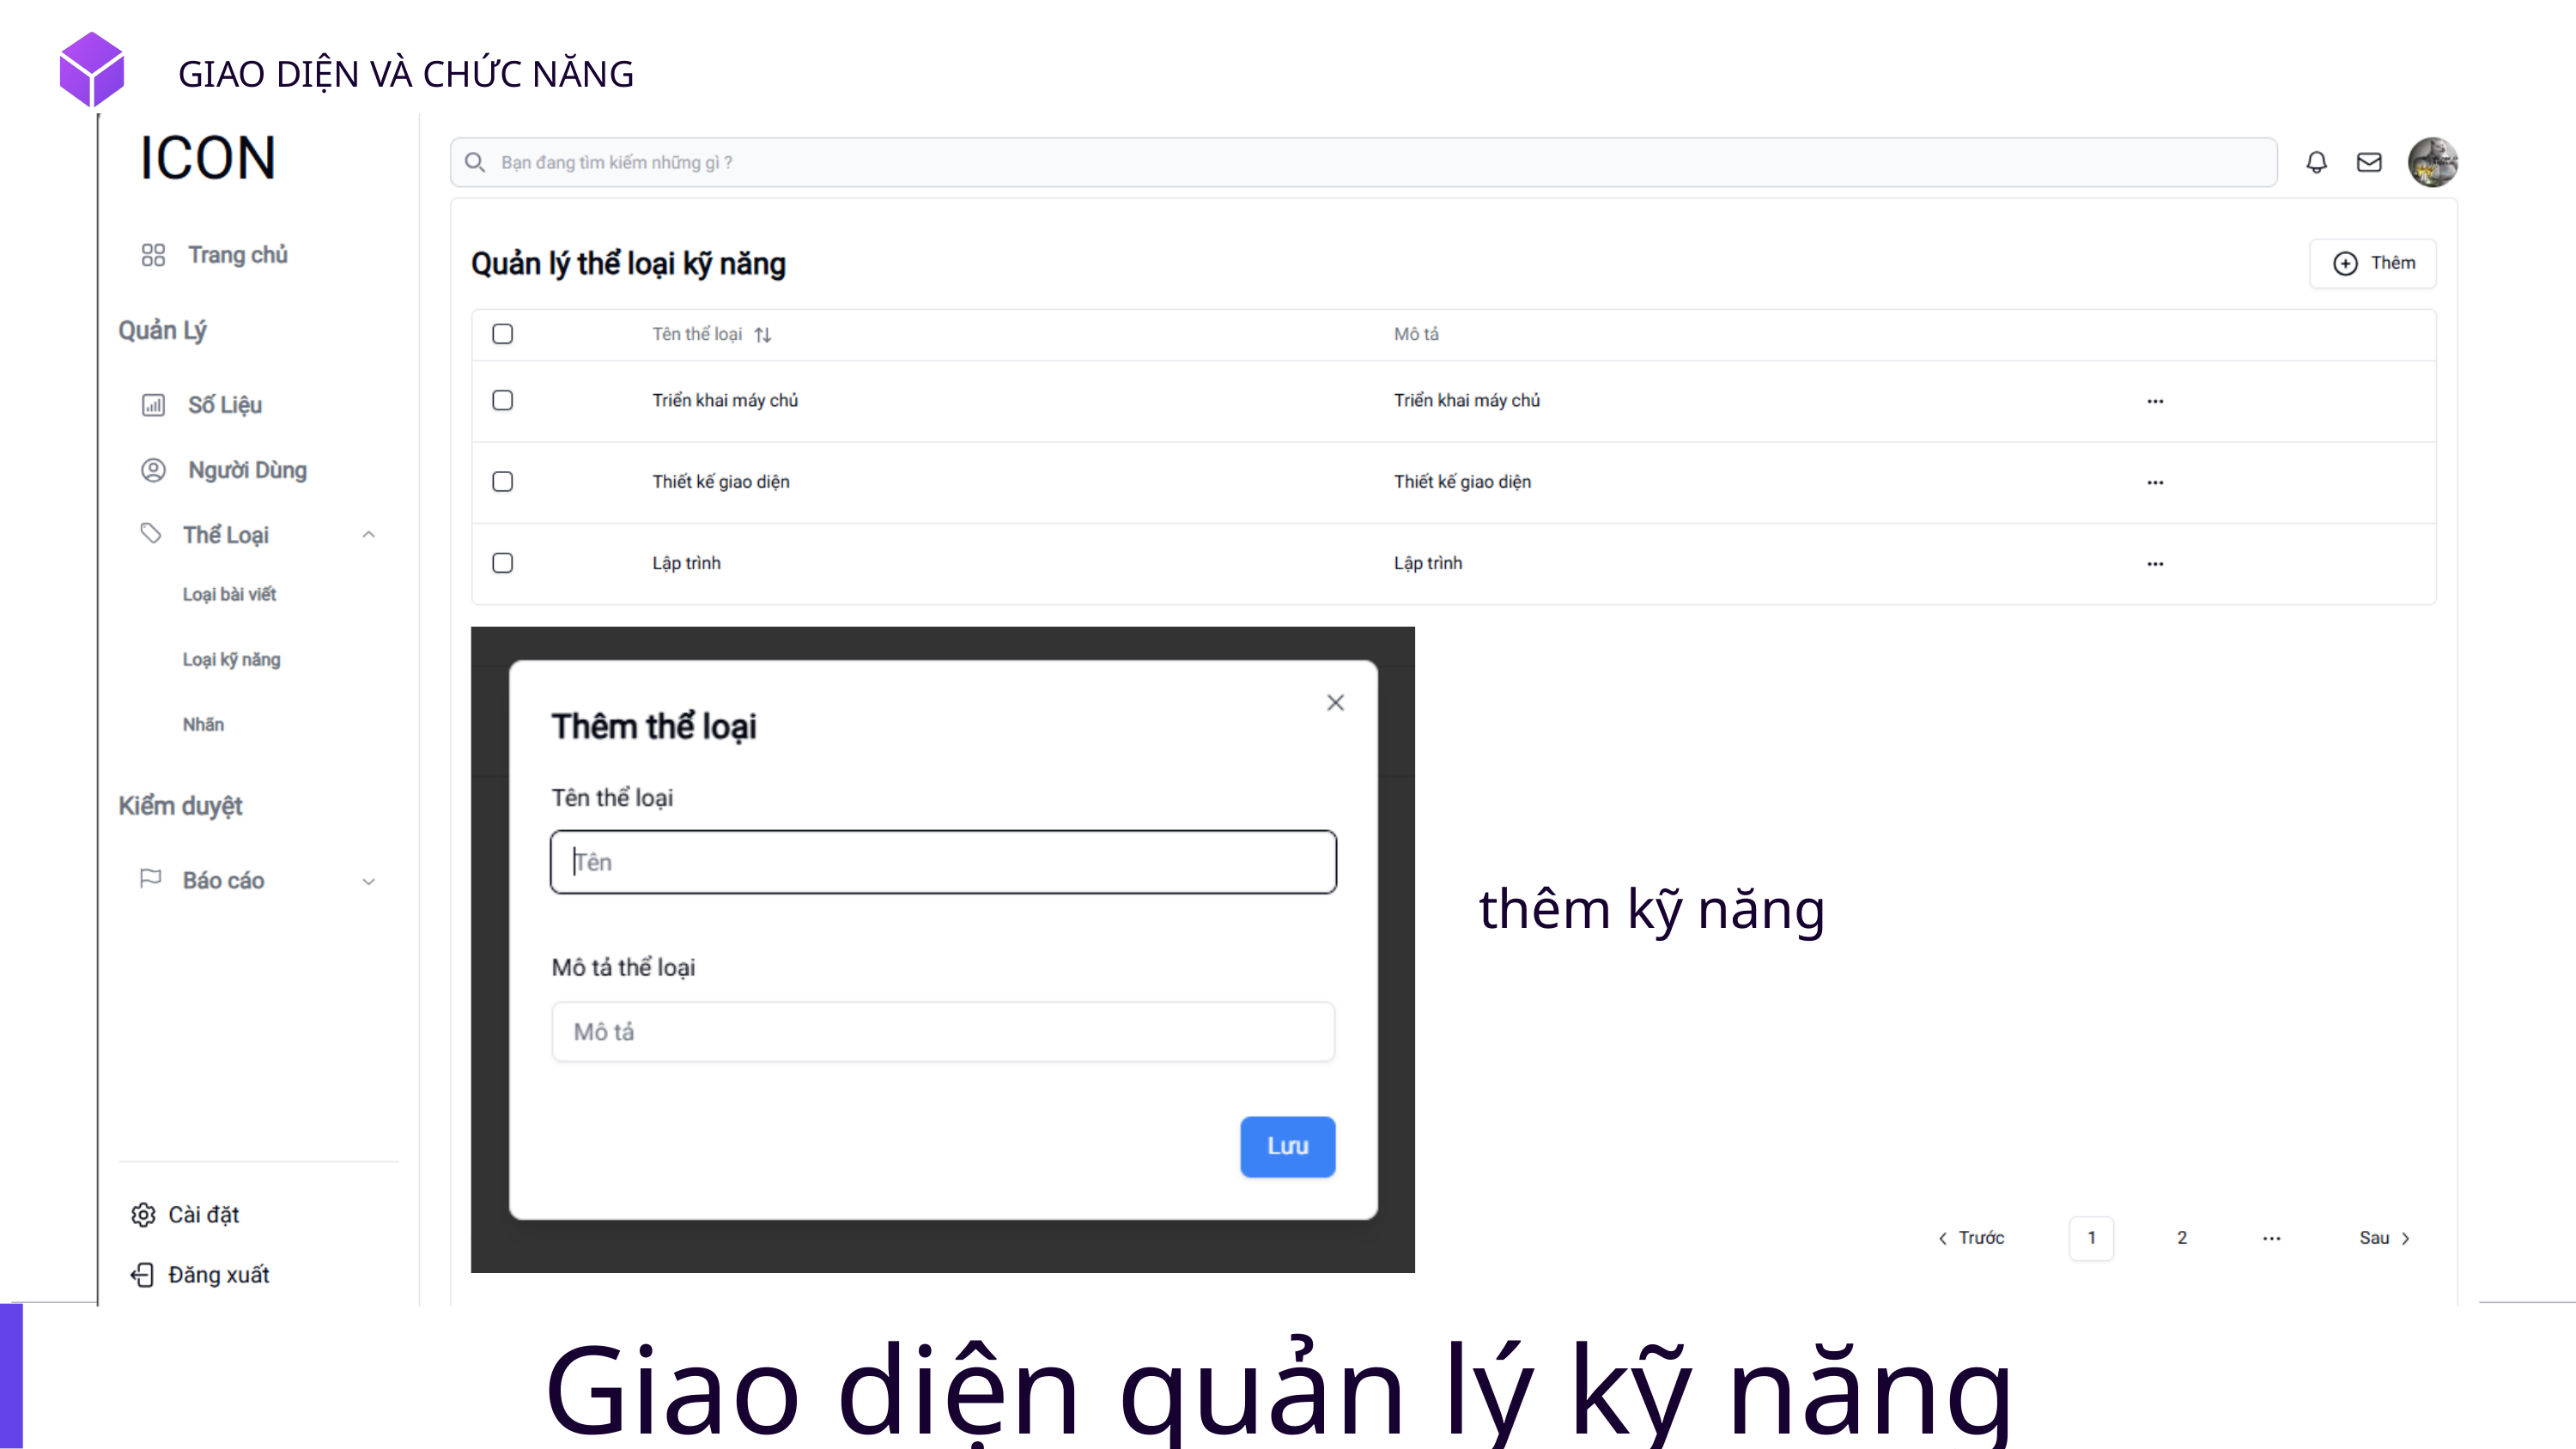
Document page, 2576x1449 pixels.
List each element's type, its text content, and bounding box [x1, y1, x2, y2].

text_box [0, 1303, 23, 1449]
text_box thêm kỹ năng [1479, 863, 2032, 939]
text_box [59, 31, 812, 107]
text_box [541, 1313, 2480, 1449]
text_box [471, 627, 1416, 1273]
text_box [96, 113, 2480, 1307]
